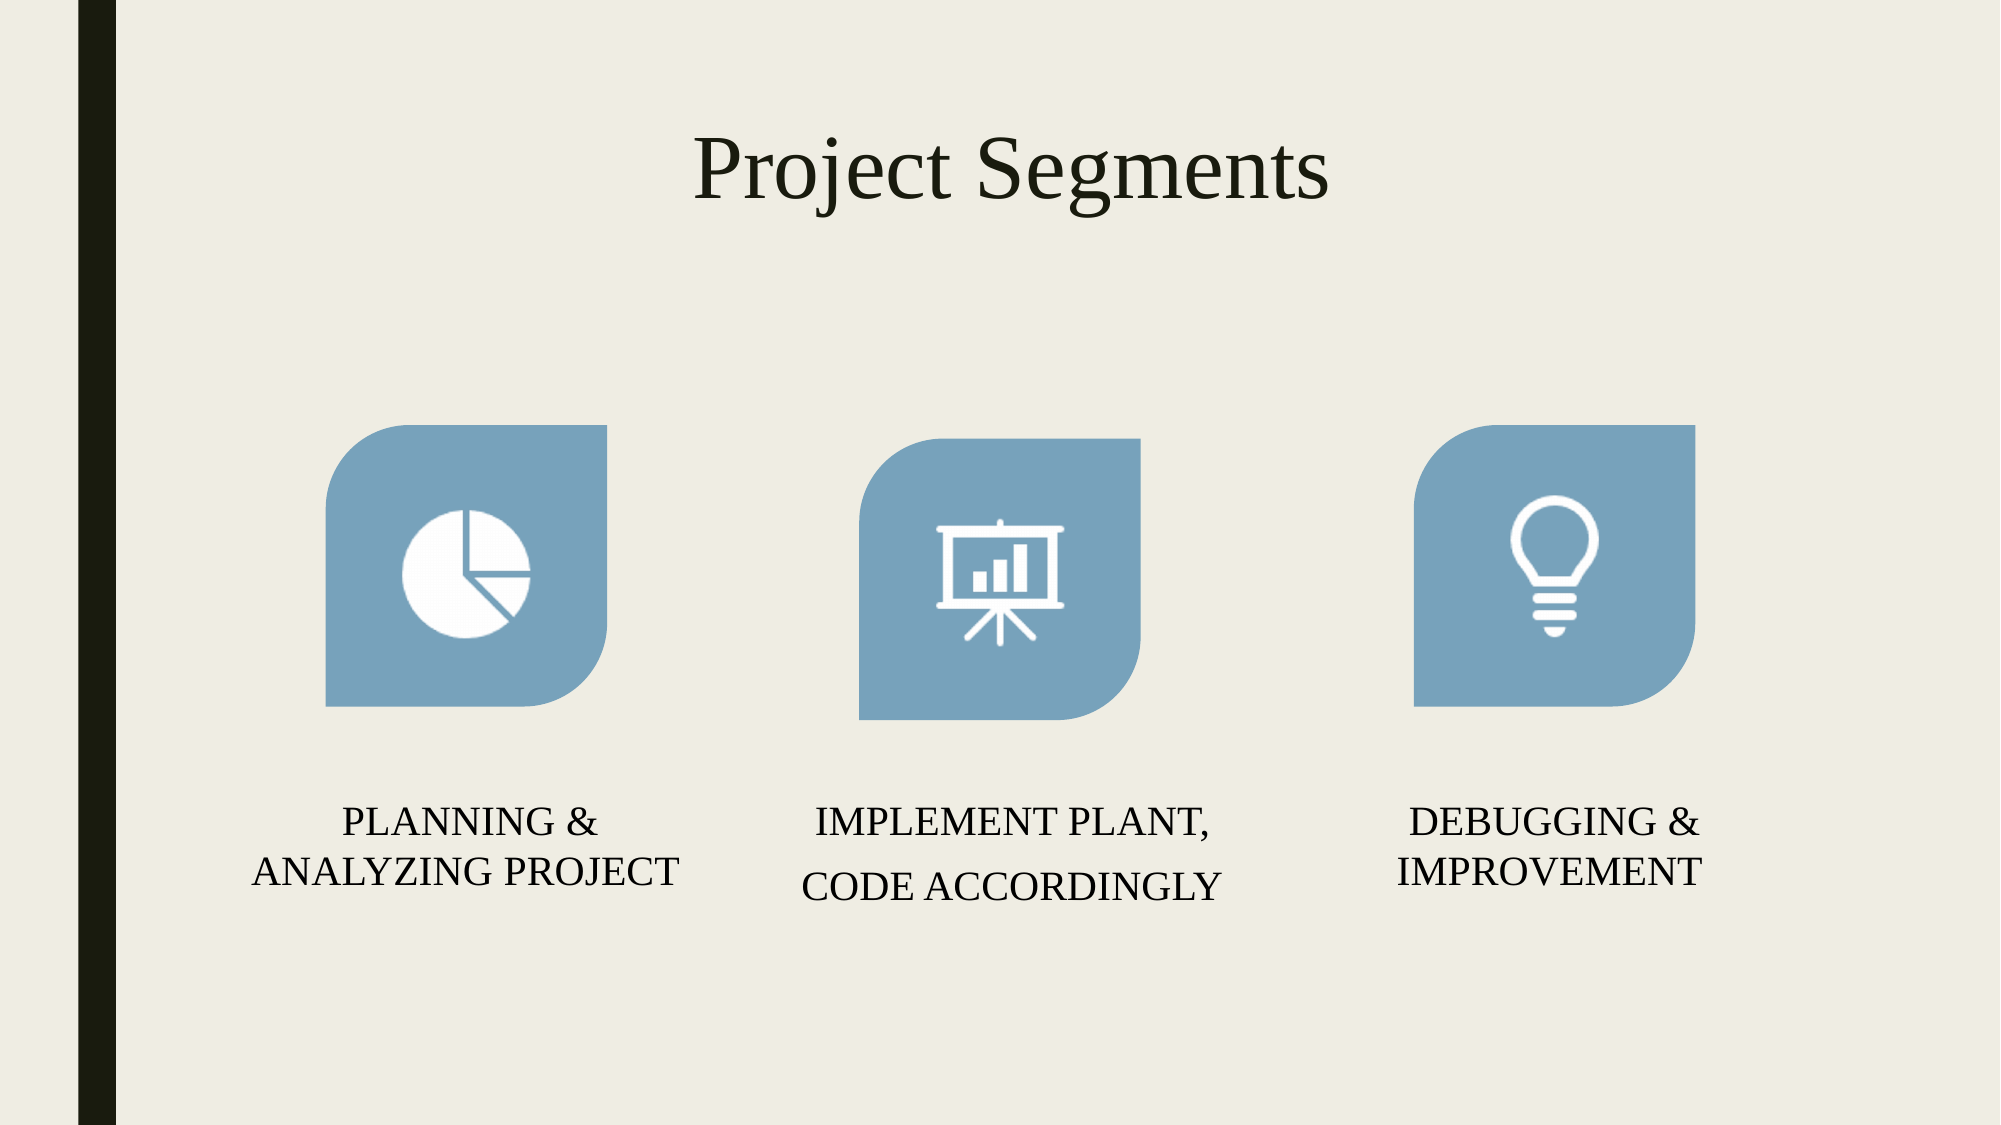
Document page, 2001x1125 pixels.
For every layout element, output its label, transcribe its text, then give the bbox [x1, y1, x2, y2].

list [224, 374, 1800, 963]
title Project Segments [225, 112, 1800, 233]
